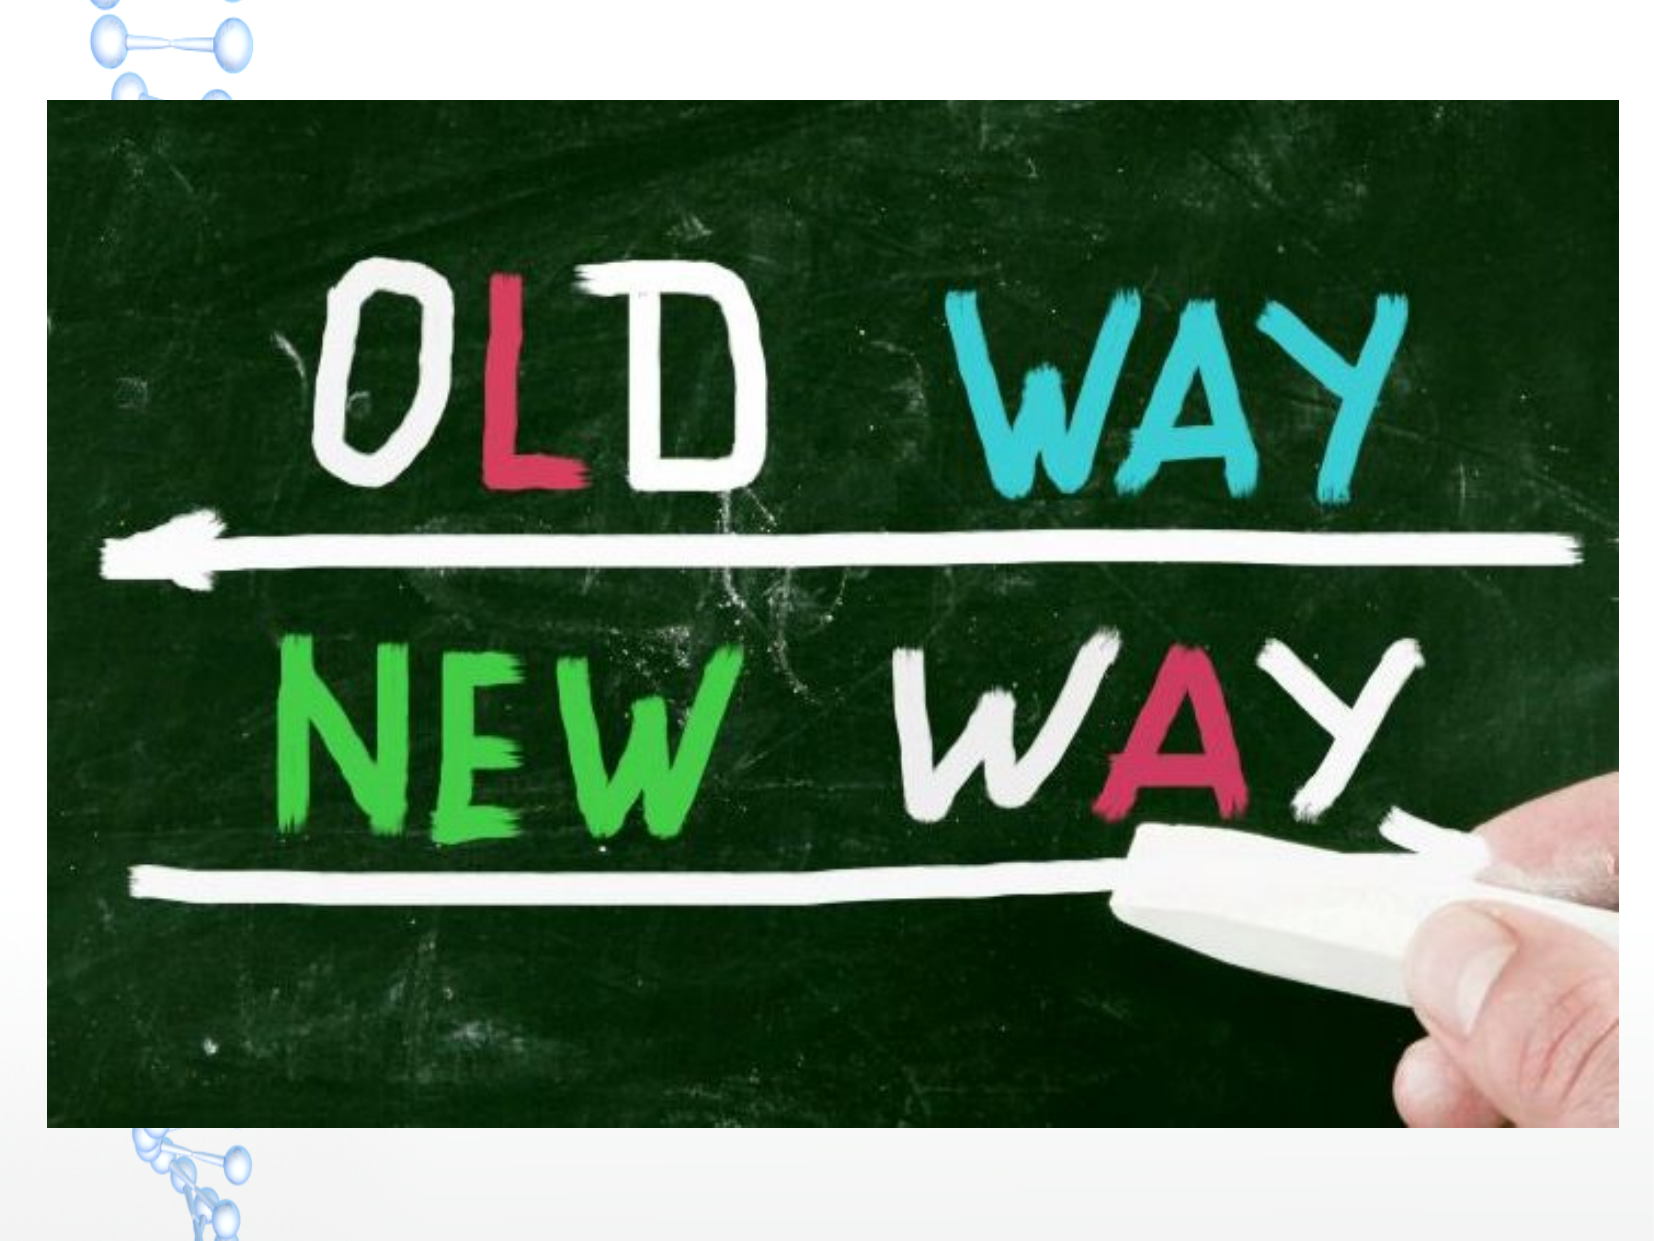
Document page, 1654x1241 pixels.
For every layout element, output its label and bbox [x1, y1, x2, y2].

list [47, 100, 1619, 1129]
picture [0, 0, 1654, 1241]
